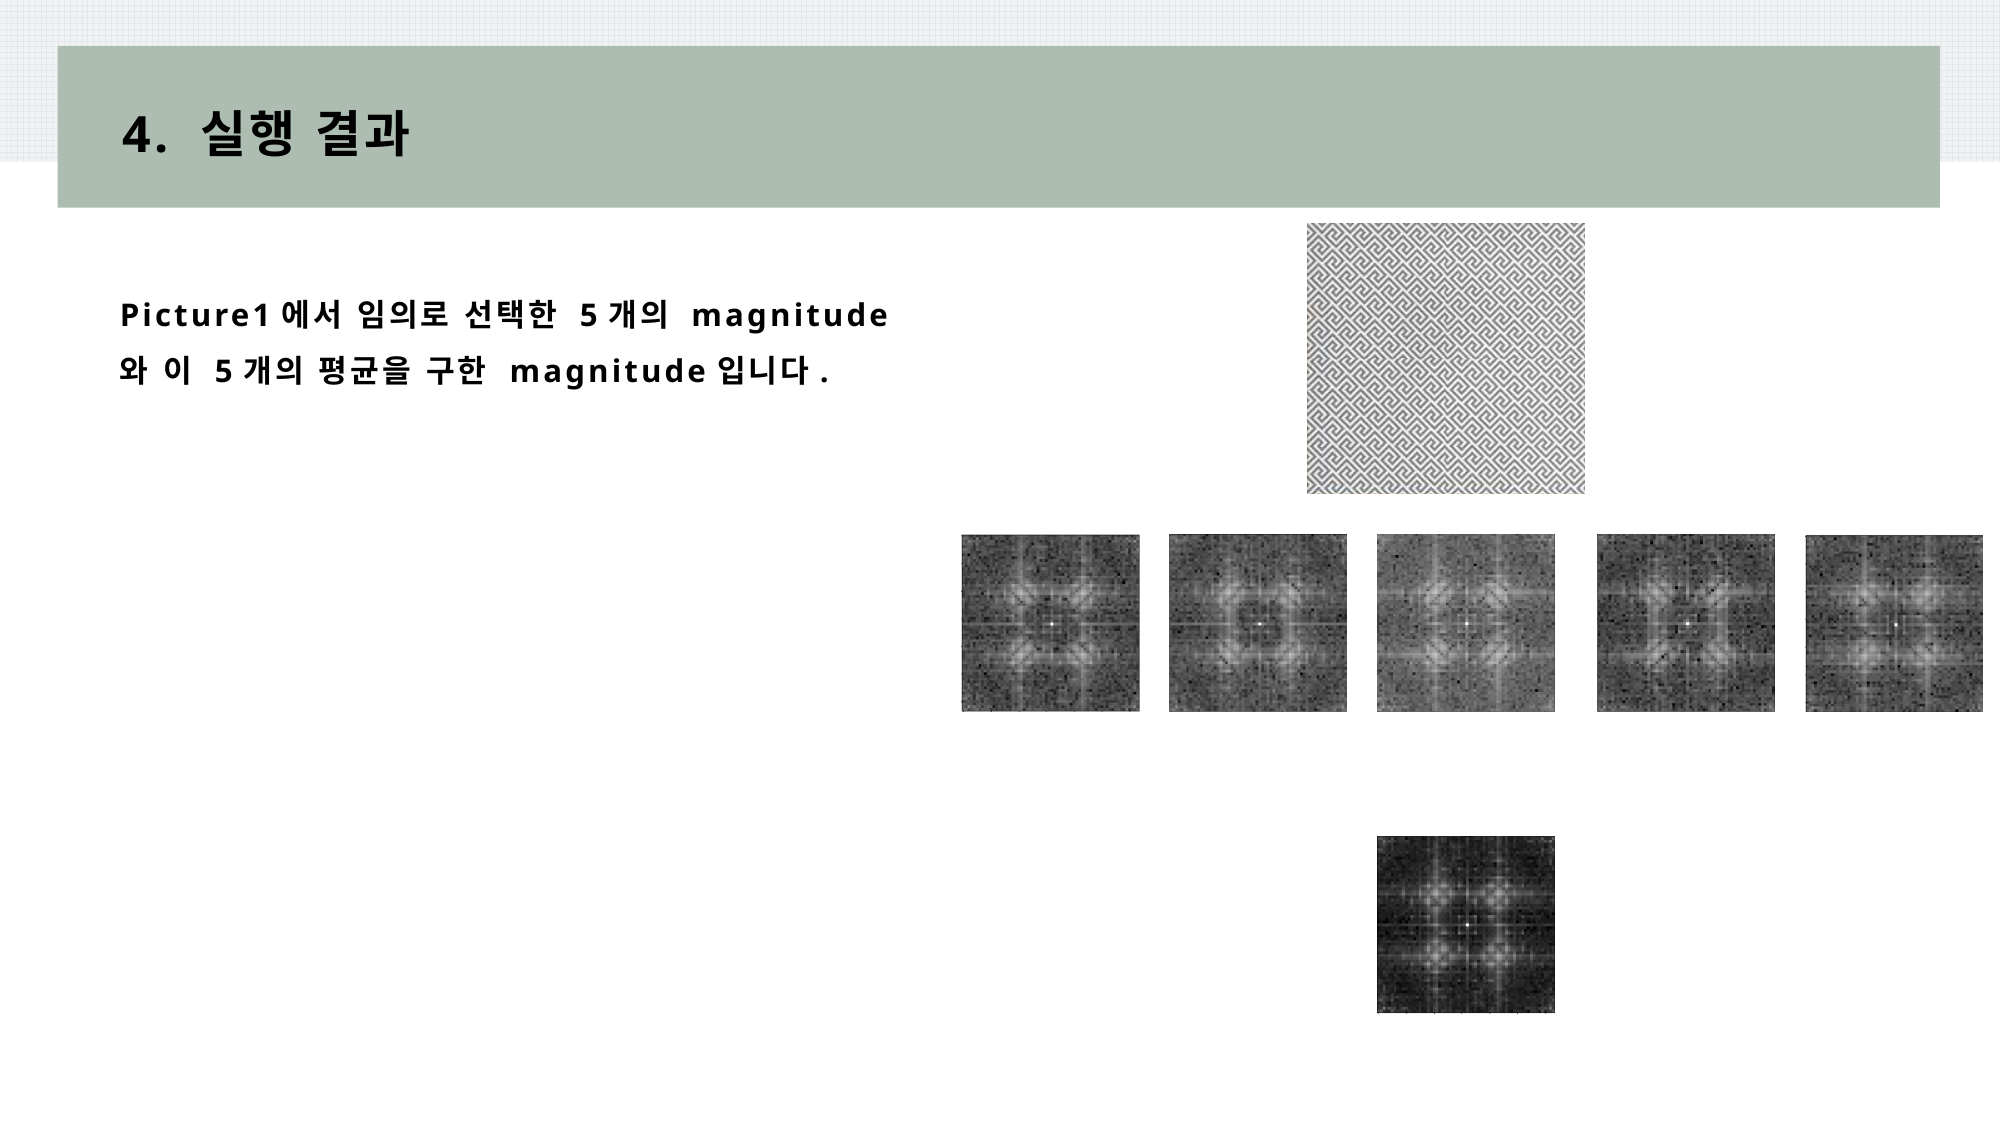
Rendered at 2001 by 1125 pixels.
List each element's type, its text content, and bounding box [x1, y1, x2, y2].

picture [1377, 534, 1555, 712]
picture [1377, 836, 1555, 1014]
list Picture1에서 임의로 선택한 5개의 magnitude와 이 5개의 평균을 구한 magnitude입니다. [104, 268, 932, 1014]
title 4. 실행 결과 [104, 78, 1894, 192]
picture [1597, 534, 1775, 712]
picture [961, 534, 1140, 712]
picture [1307, 223, 1585, 494]
picture [1169, 534, 1347, 712]
picture [1804, 534, 1983, 712]
